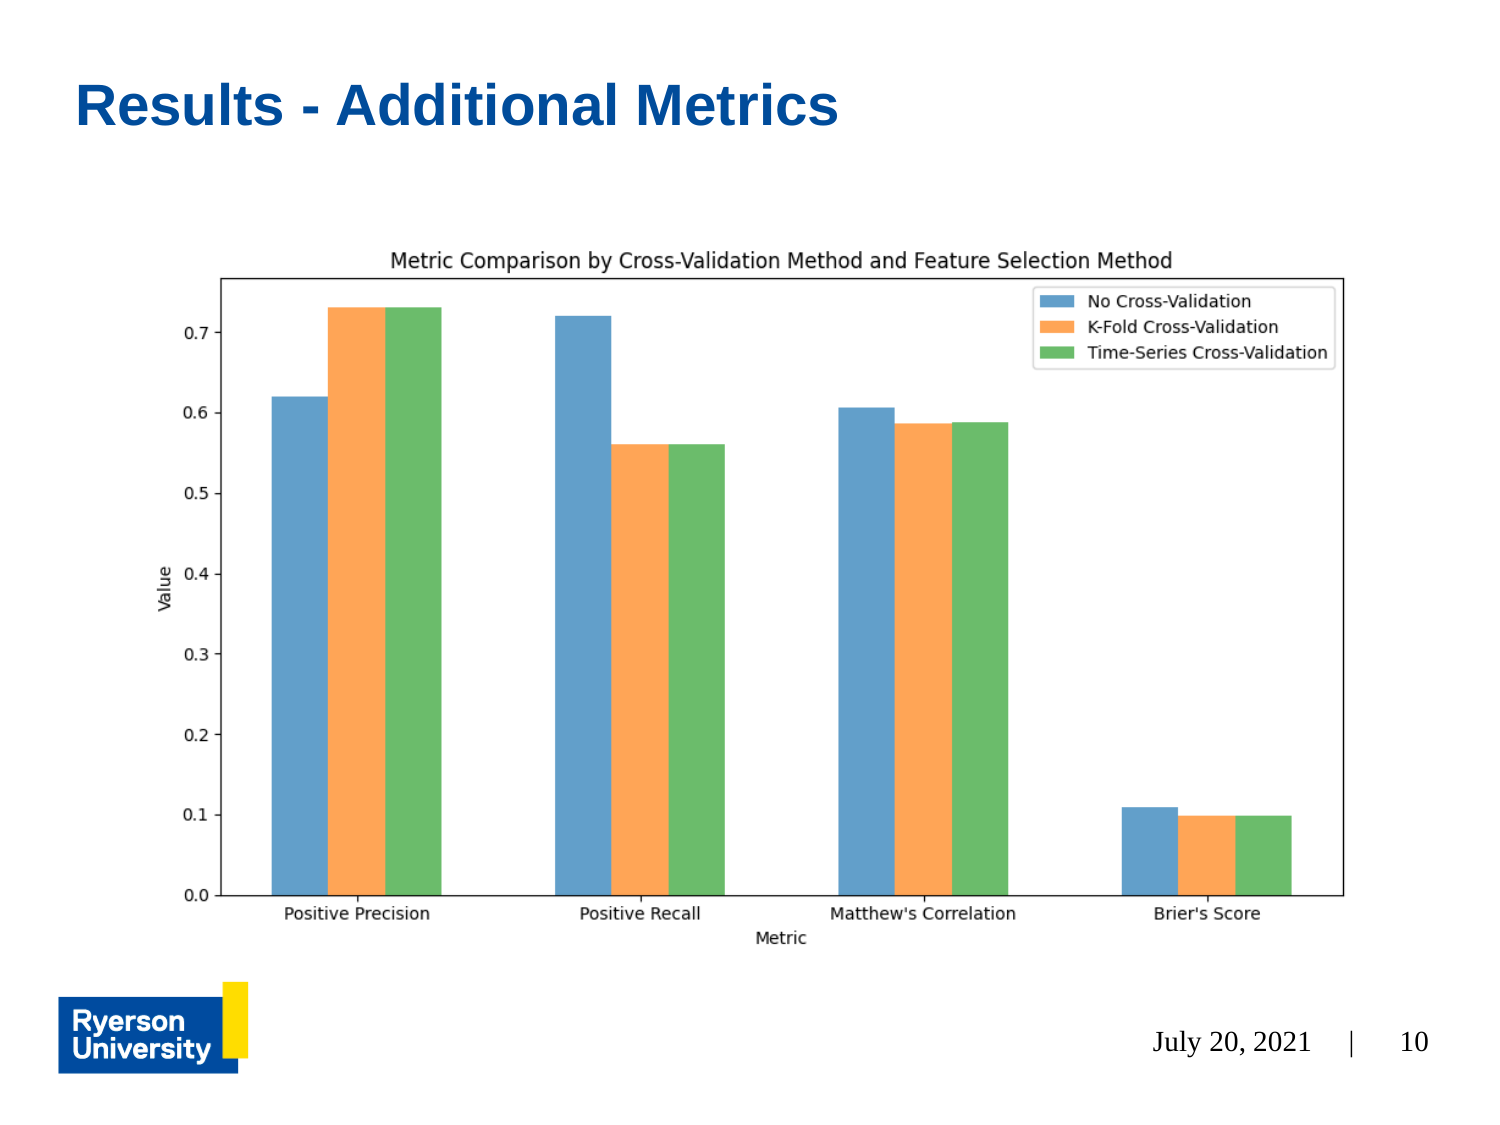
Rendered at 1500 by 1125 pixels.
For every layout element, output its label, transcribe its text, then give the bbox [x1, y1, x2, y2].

slide_number ‹#› [1333, 1009, 1445, 1070]
title Results - Additional Metrics [59, 64, 1446, 240]
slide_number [1029, 1009, 1333, 1070]
picture [0, 0, 1500, 1125]
